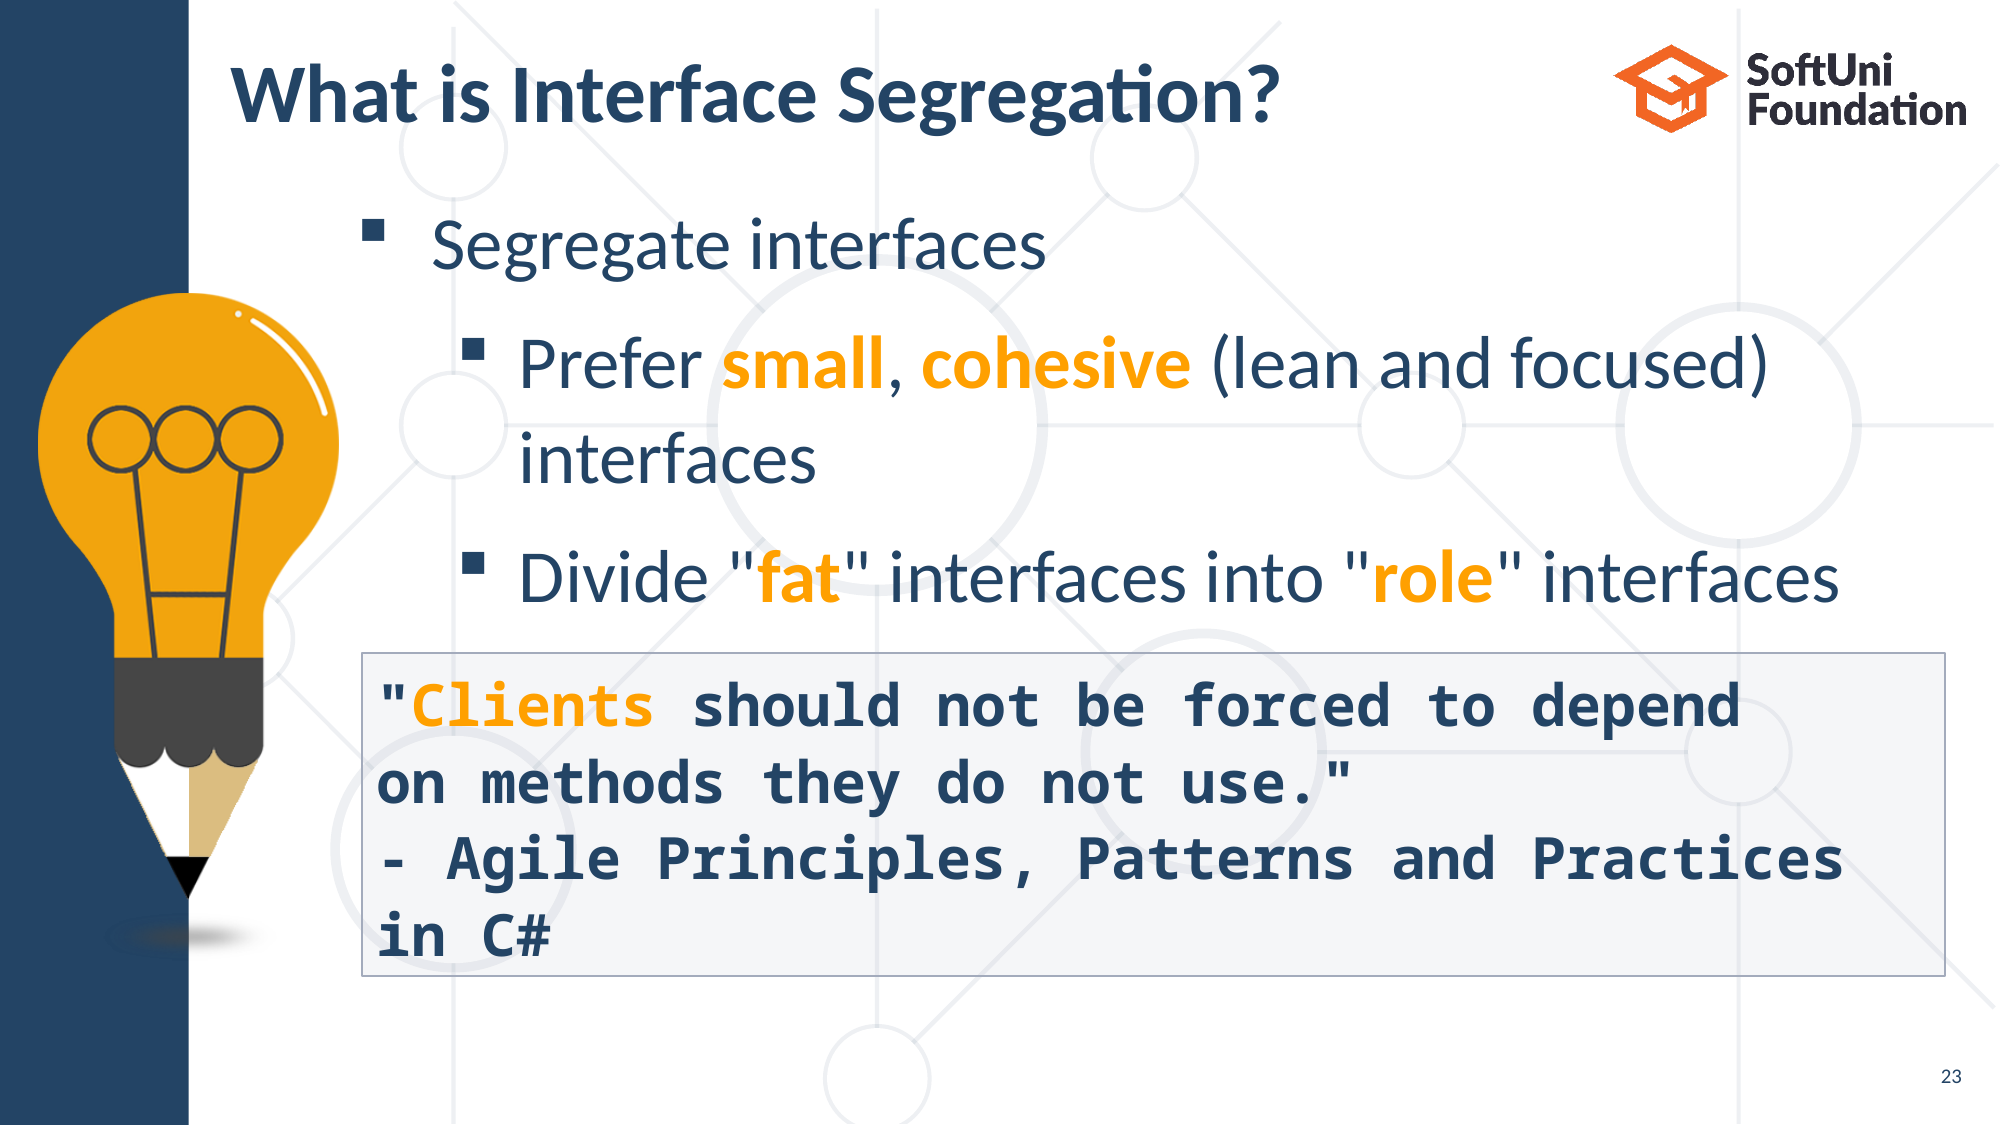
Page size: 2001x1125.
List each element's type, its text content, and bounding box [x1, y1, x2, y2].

slide_number 23 [1897, 1049, 1968, 1101]
picture [1613, 44, 1966, 133]
list Segregate interfaces Prefer small, cohesive (lean and focused) interfaces Divide "fat" interfaces into "role" interfaces [338, 183, 1968, 1050]
text_box "Clients should not be forced to depend on methods they do not use." - Agile Principles, Patterns and Practices in C# [361, 653, 1945, 976]
picture [38, 293, 338, 961]
title What is Interface Segregation? [212, 16, 1591, 162]
